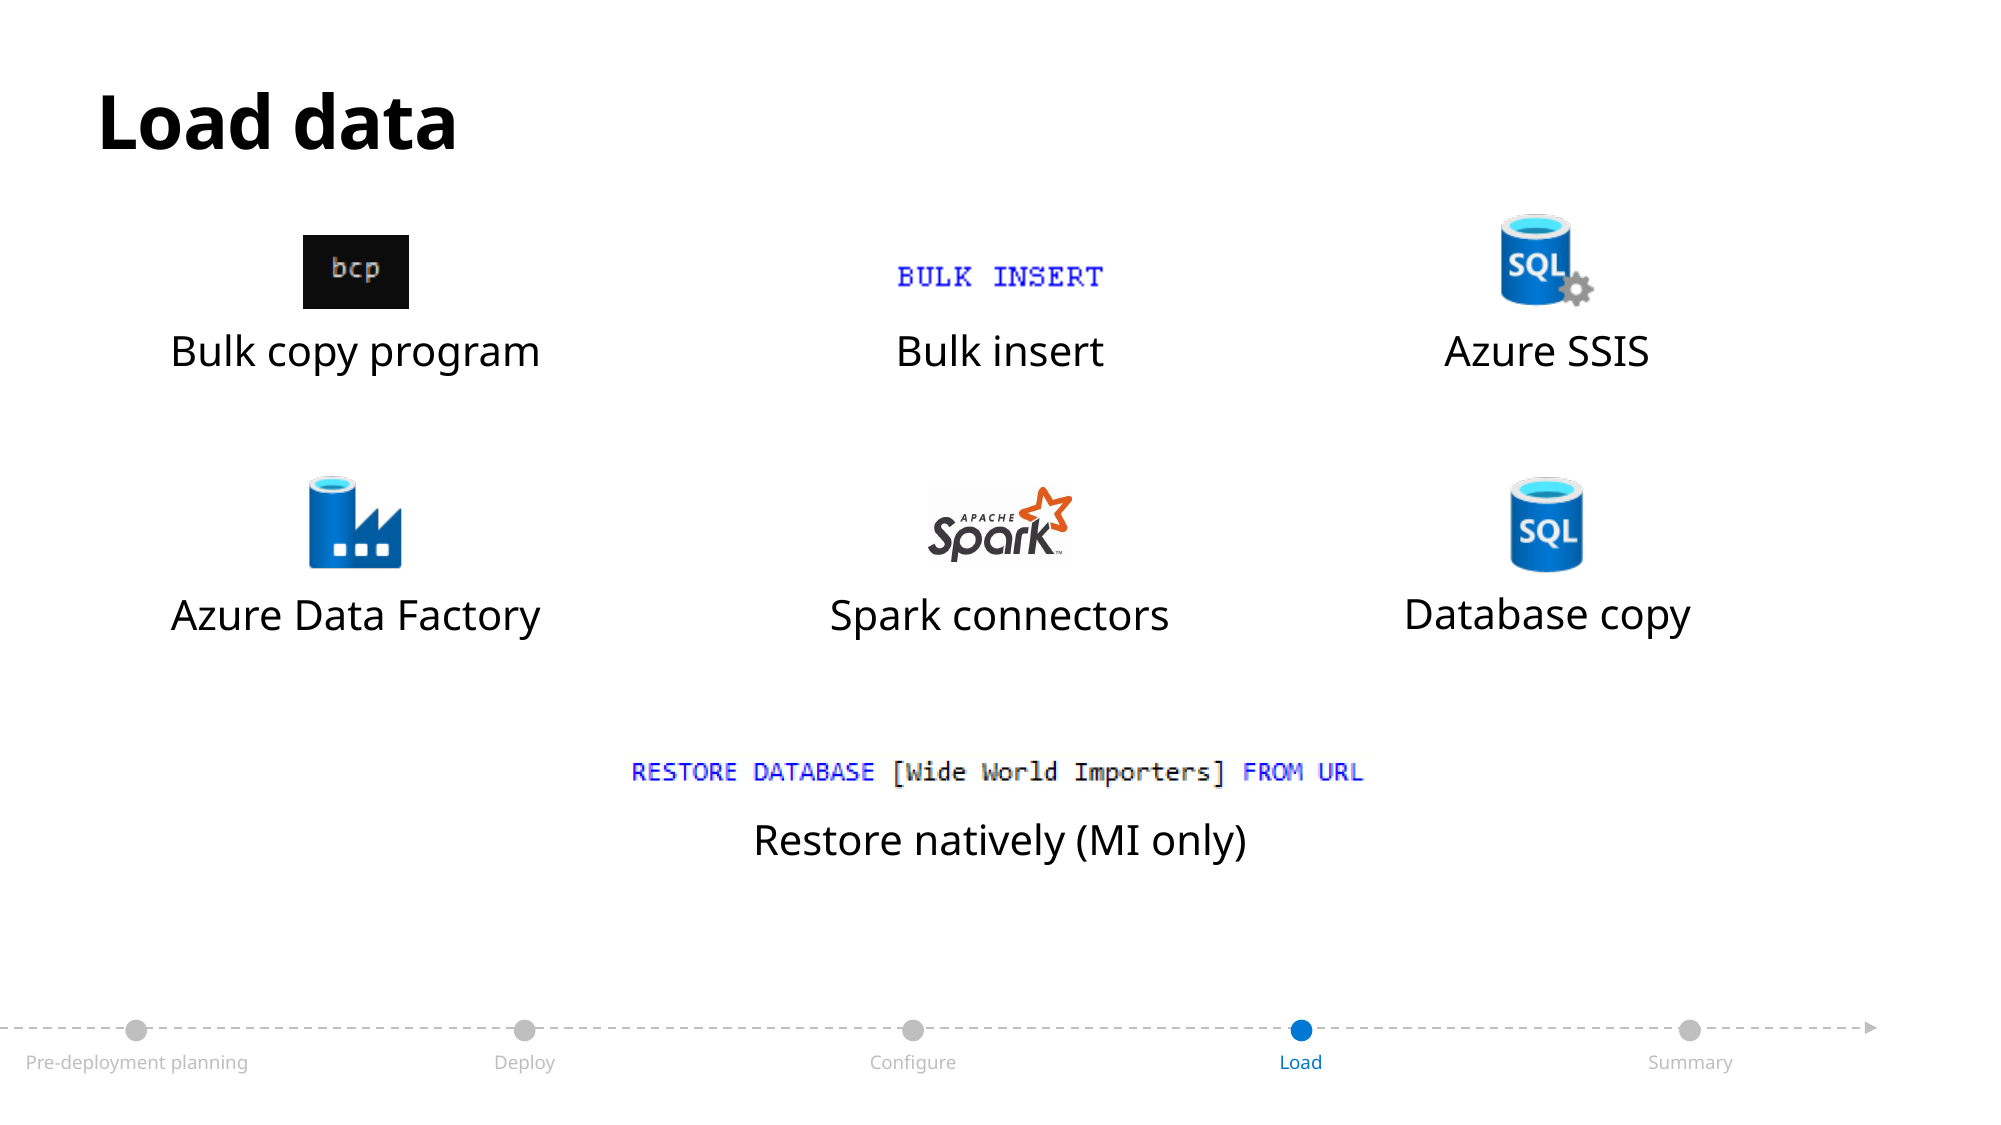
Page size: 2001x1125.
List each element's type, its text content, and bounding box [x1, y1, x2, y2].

text_box Load data [96, 74, 1904, 165]
text_box Azure Data Factory [155, 581, 556, 647]
text_box Spark connectors [814, 581, 1186, 647]
picture [885, 258, 1115, 295]
picture [1499, 212, 1596, 309]
text_box Bulk insert [880, 317, 1120, 383]
picture [928, 487, 1072, 563]
picture [1497, 475, 1598, 575]
text_box Azure SSIS [1429, 317, 1666, 383]
picture [628, 754, 1371, 789]
picture [307, 473, 405, 571]
text_box Bulk copy program [155, 317, 557, 383]
picture [303, 234, 409, 309]
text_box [0, 1019, 1878, 1074]
text_box Database copy [1388, 580, 1706, 646]
text_box Restore natively (MI only) [738, 806, 1262, 872]
